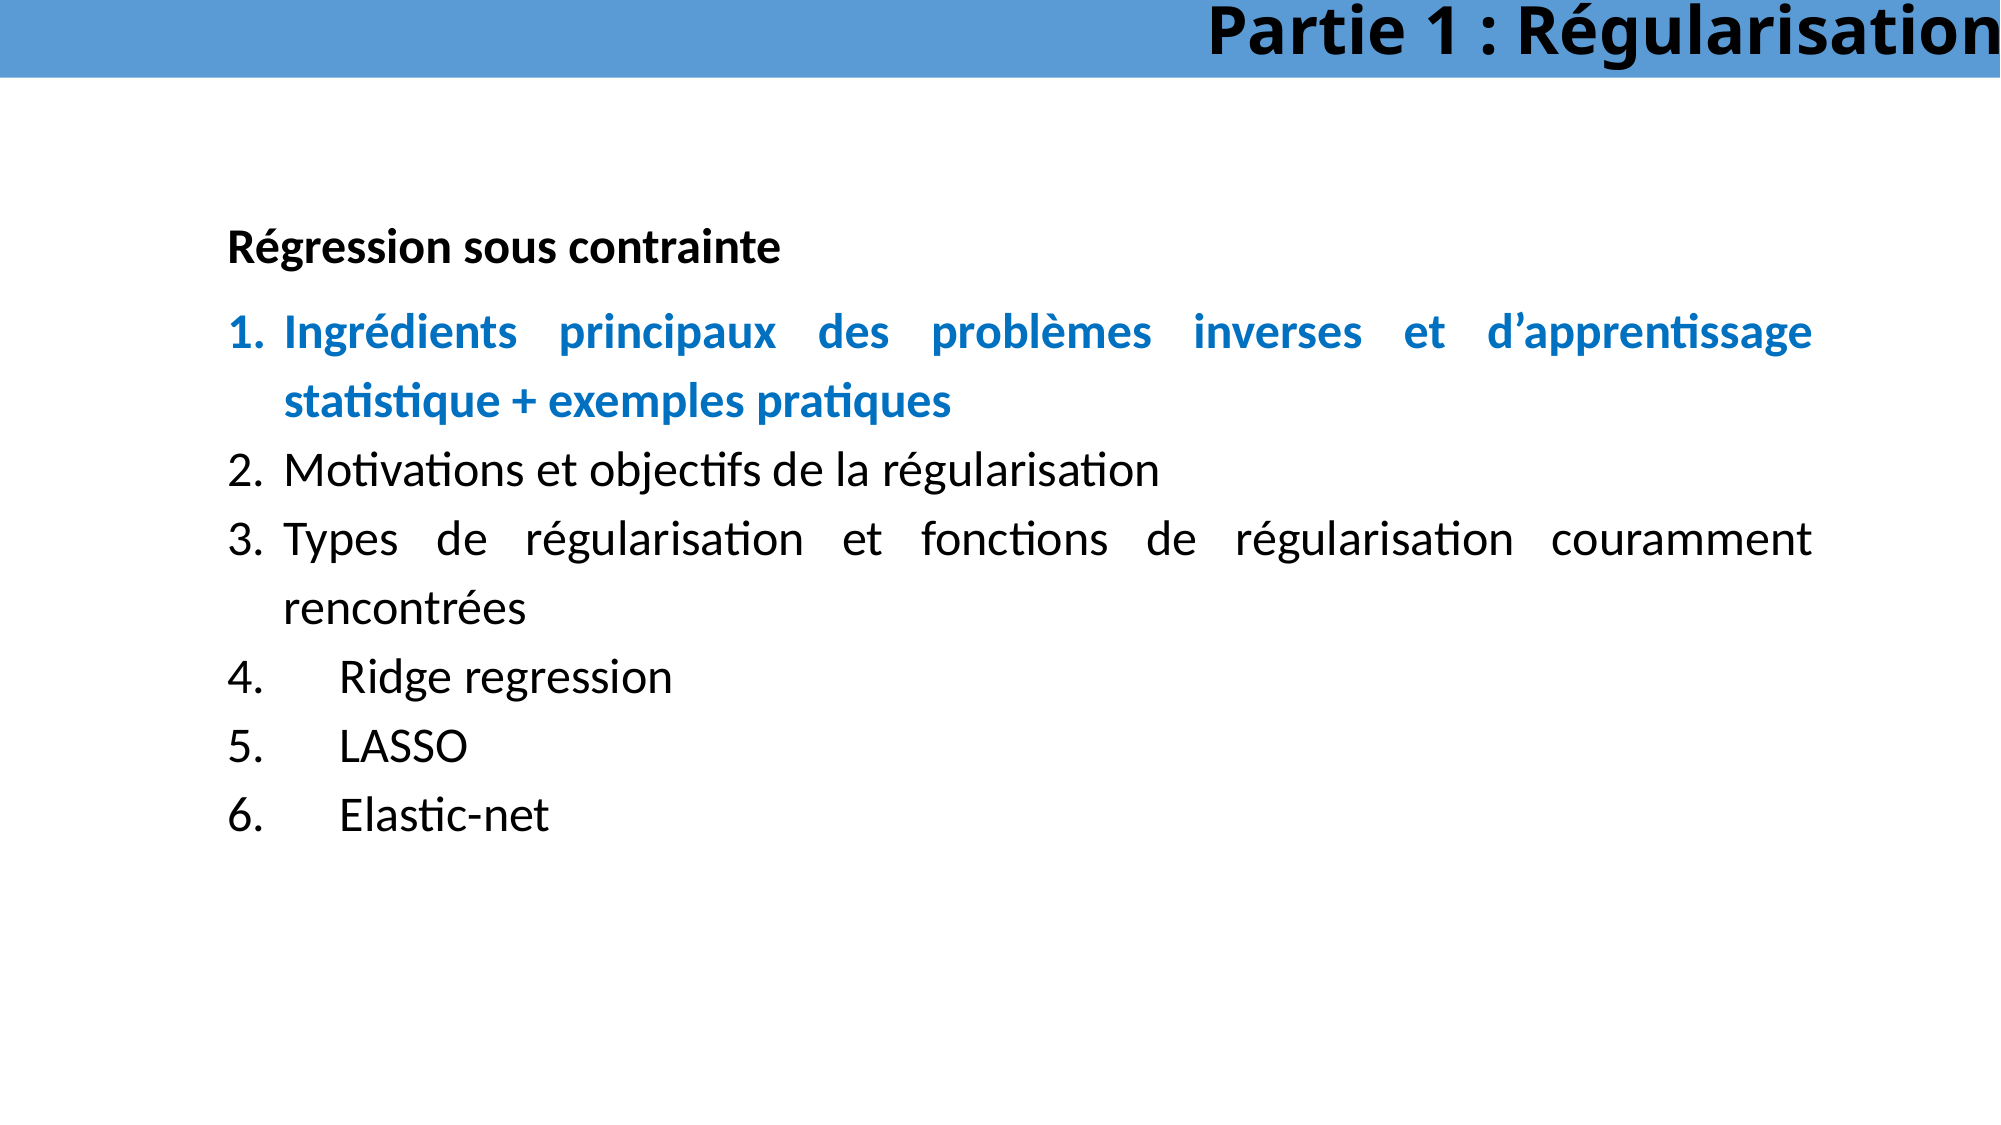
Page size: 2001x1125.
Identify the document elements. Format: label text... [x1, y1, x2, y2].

text_box Régression sous contrainte Ingrédients principaux des problèmes inverses et d’apprentissage statistique + exemples pratiques Motivations et objectifs de la régularisation Types de régularisation et fonctions de régularisation couramment rencontrées Ridge regression LASSO Elastic-net [212, 205, 1829, 849]
text_box Partie 1 : Régularisation [0, 0, 2000, 79]
